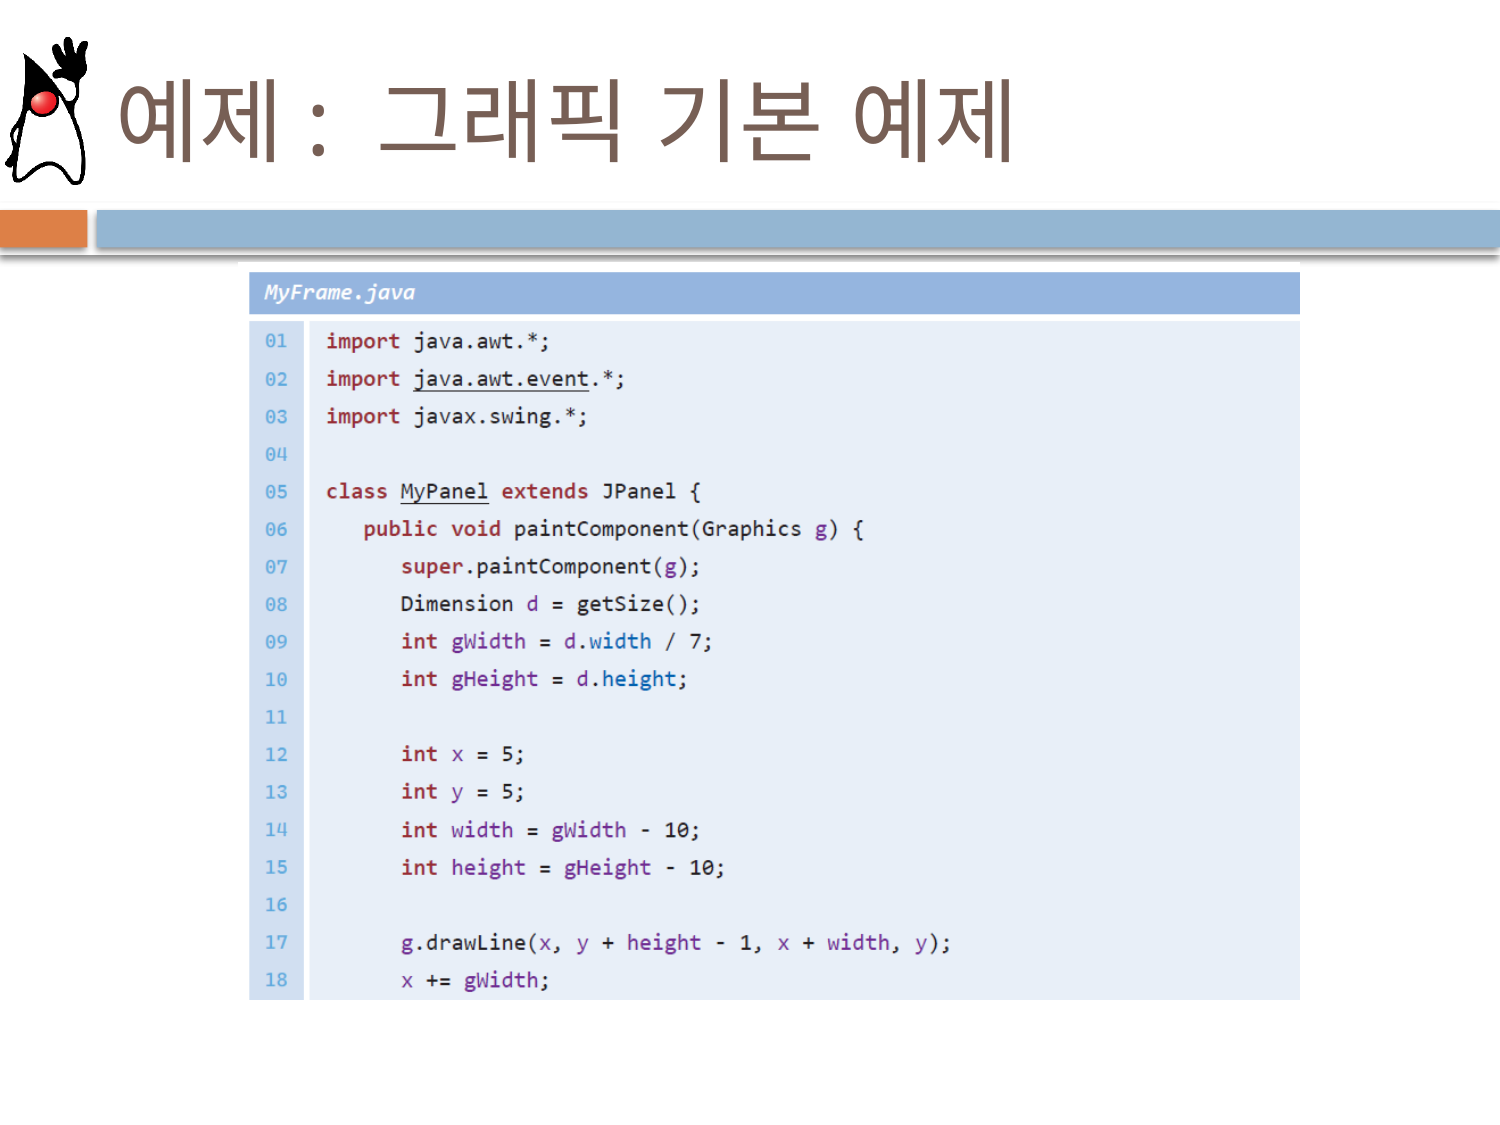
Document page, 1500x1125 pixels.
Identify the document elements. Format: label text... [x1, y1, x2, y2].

picture [5, 37, 88, 185]
title 예제: 그래픽 기본 예제 [100, 37, 1438, 200]
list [238, 262, 1301, 1001]
